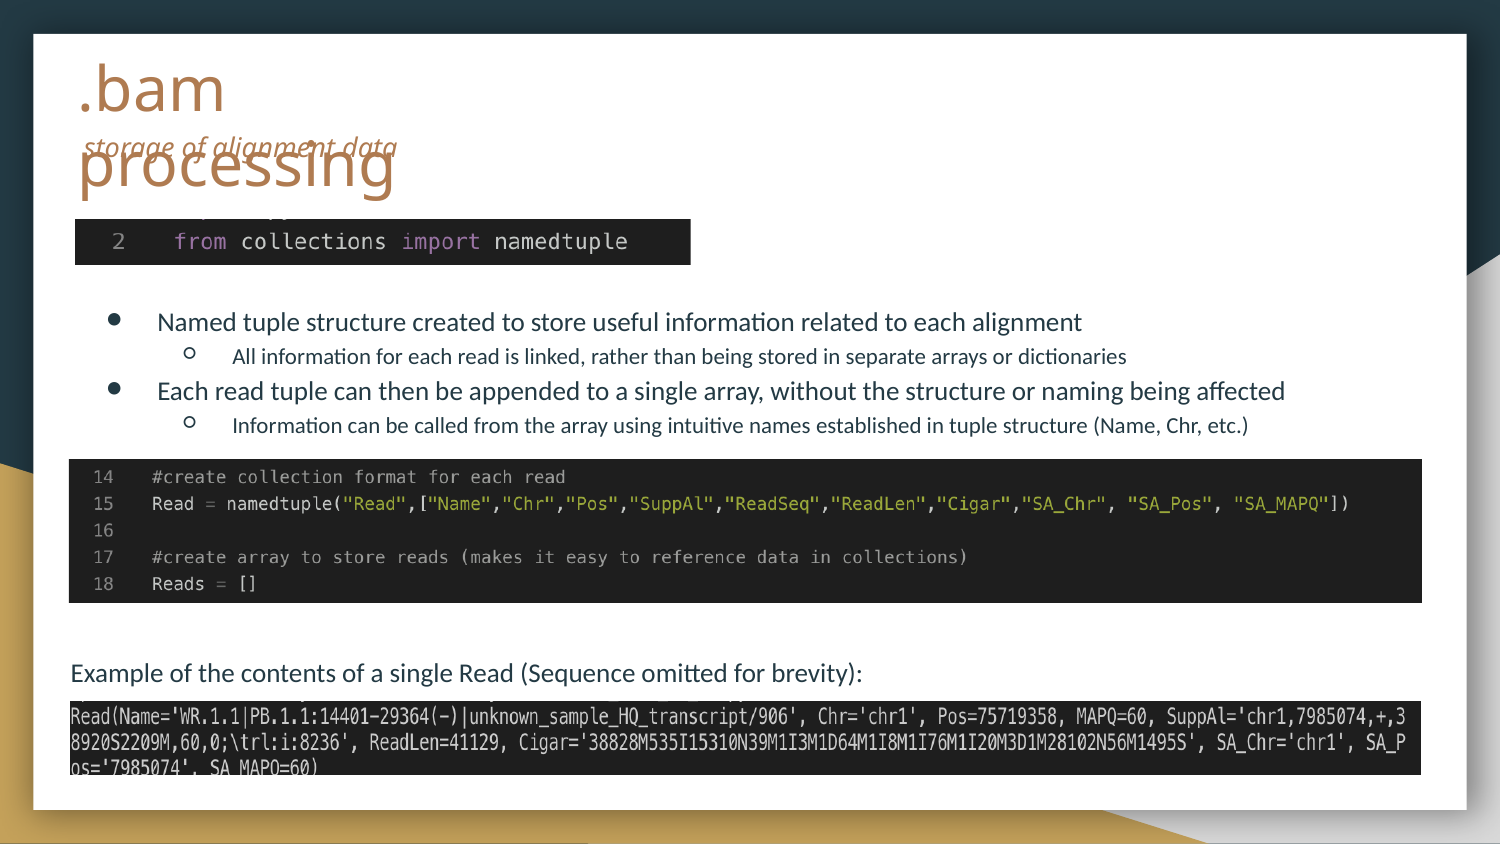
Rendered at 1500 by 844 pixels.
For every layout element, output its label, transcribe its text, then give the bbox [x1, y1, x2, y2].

title storage of alignment data [69, 115, 558, 223]
list Named tuple structure created to store useful information related to each alignment All information for each read is linked, rather than being stored in separate arrays or dictionaries Each read tuple can then be appended to a single array, without the structure or naming being affected Information can be called from the array using intuitive names established in tuple structure (Name, Chr, etc.) [67, 284, 1369, 351]
picture [68, 459, 1423, 603]
picture [70, 701, 1421, 775]
list Example of the contents of a single Read (Sequence omitted for brevity): [55, 635, 1287, 709]
picture [74, 218, 691, 266]
title .bam processing [62, 33, 575, 150]
